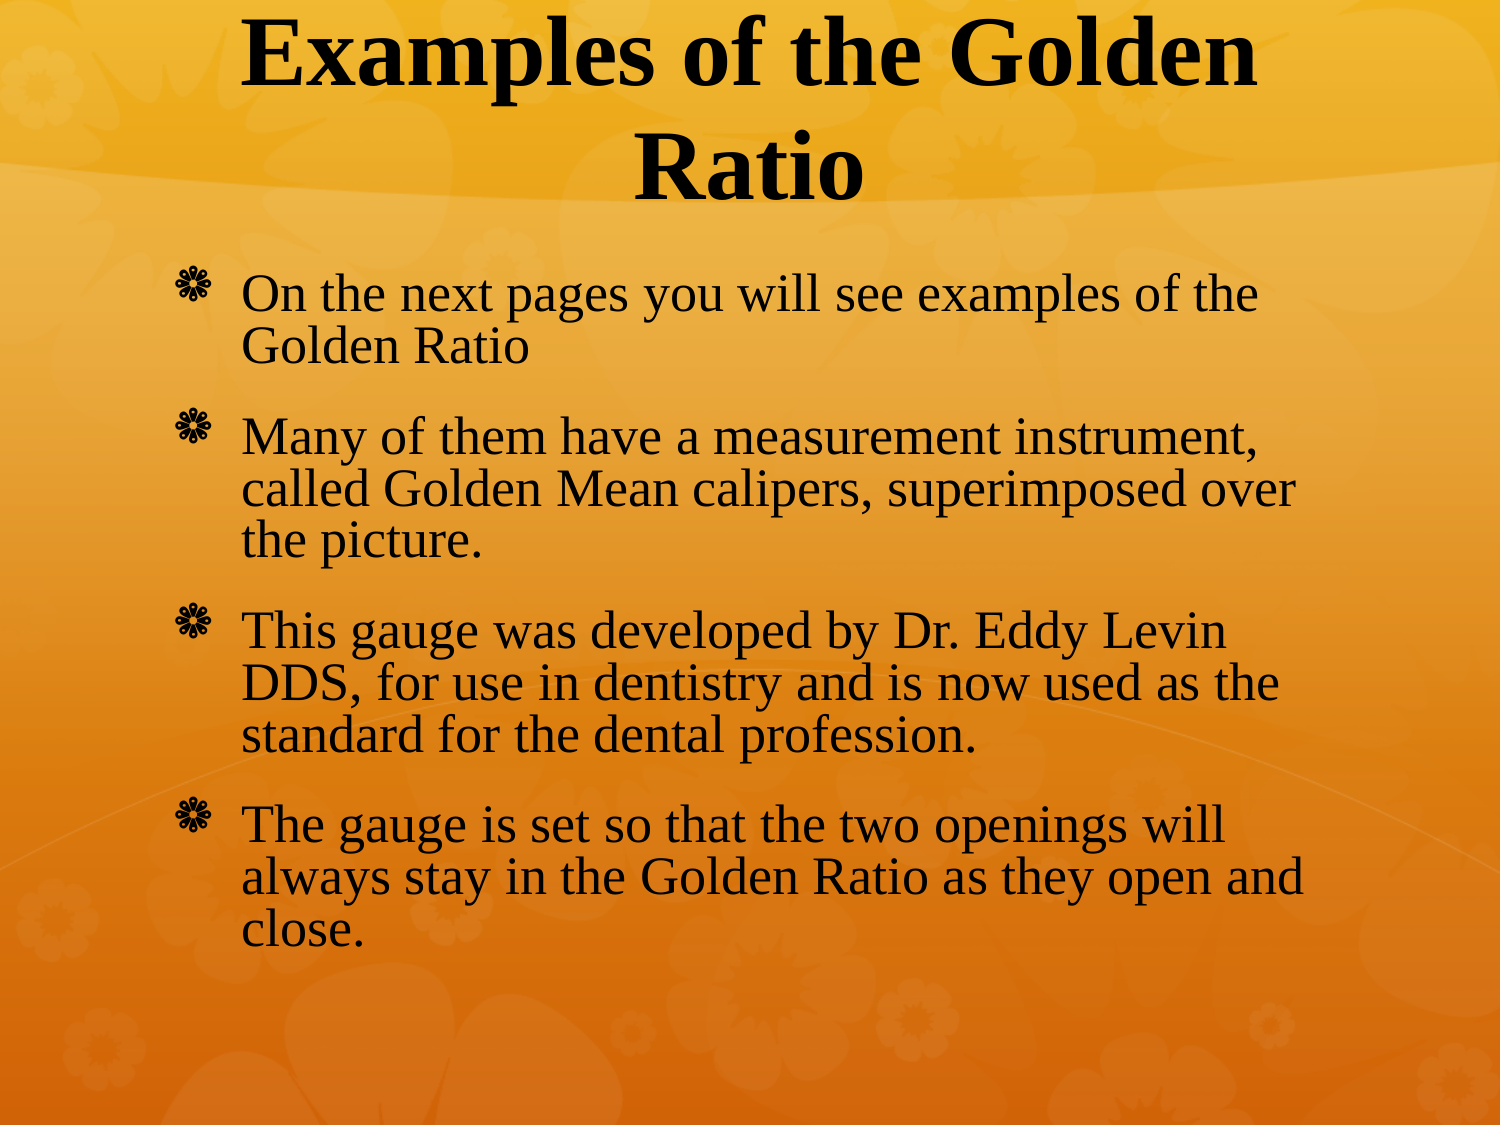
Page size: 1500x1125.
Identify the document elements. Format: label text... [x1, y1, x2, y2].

picture [0, 0, 1500, 1125]
title Examples of the Golden Ratio [127, 14, 1372, 203]
list On the next pages you will see examples of the Golden Ratio Many of them have a measurement instrument, called Golden Mean calipers, superimposed over the picture. This gauge was developed by Dr. Eddy Levin DDS, for use in dentistry and is now used as the standard for the dental profession. The gauge is set so that the two openings will always stay in the Golden Ratio as they open and close. [156, 262, 1344, 967]
